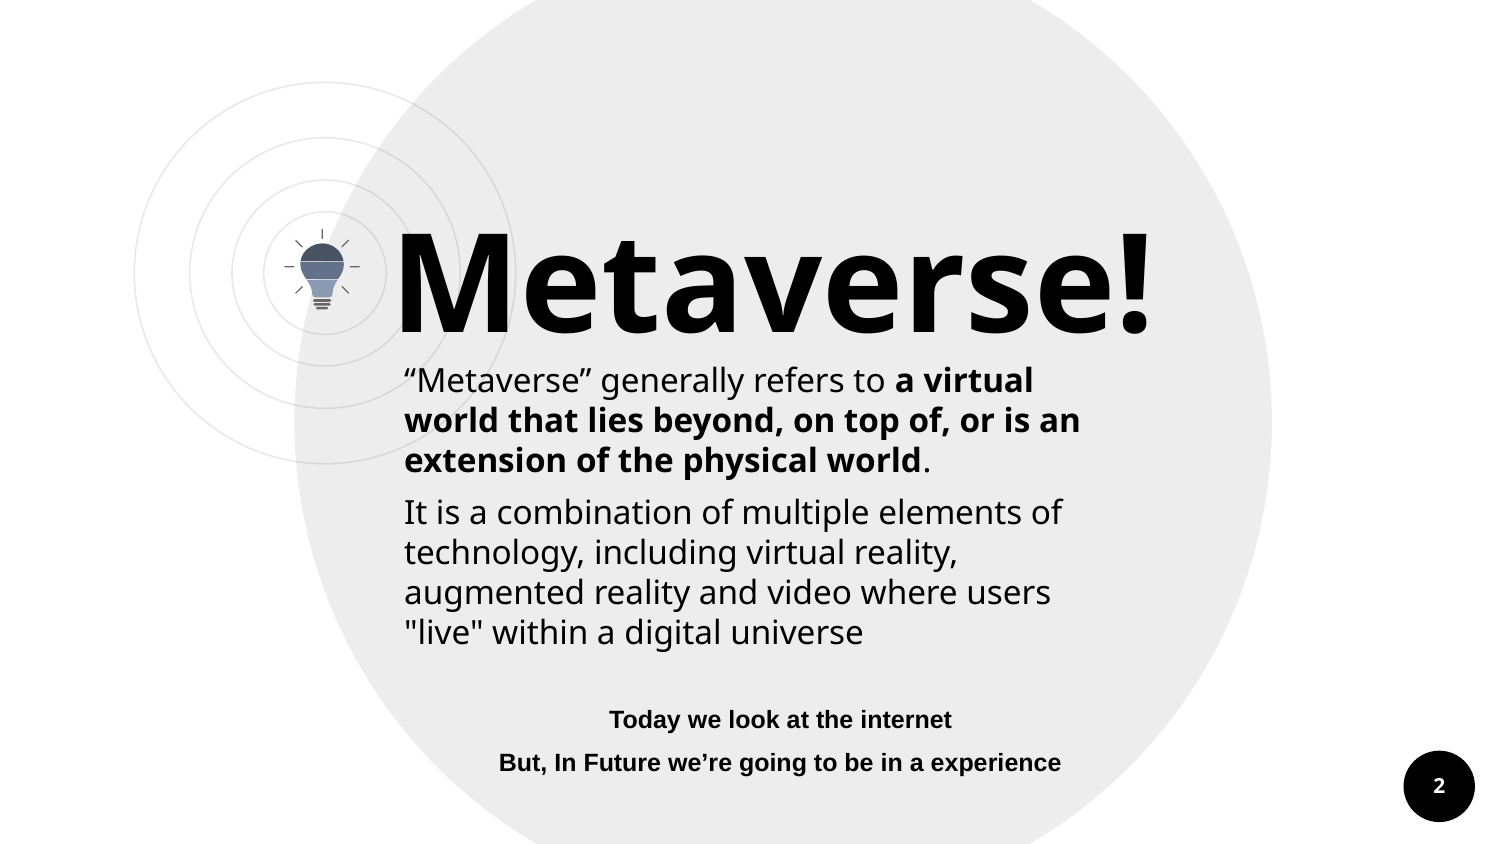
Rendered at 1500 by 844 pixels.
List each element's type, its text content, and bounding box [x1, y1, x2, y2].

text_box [284, 228, 361, 310]
text_box Today we look at the internet But, In Future we’re going to be in a experience [389, 688, 1173, 844]
title Metaverse! [375, 119, 1248, 375]
slide_number 2 [1403, 750, 1475, 823]
subtitle “Metaverse” generally refers to a virtual world that lies beyond, on top of, or is an extension of the physical world. It is a combination of multiple elements of technology, including virtual reality, augmented reality and video where users "live" within a digital universe [389, 344, 1146, 636]
